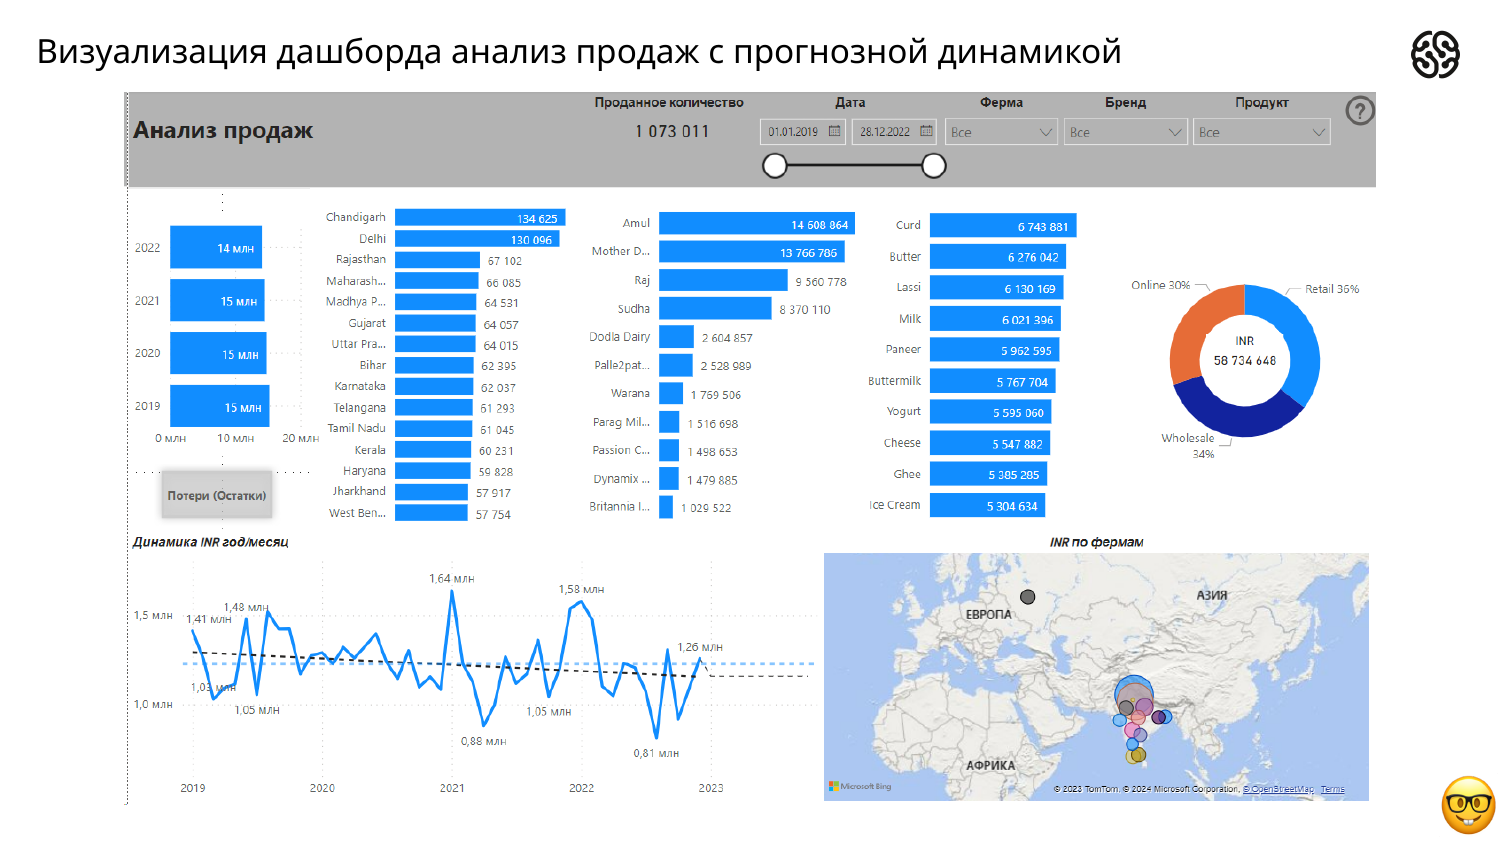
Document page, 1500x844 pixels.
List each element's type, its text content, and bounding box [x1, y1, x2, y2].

picture [1411, 30, 1460, 79]
picture [1438, 772, 1498, 838]
title Визуализация дашборда анализ продаж с прогнозной динамикой [36, 0, 1360, 71]
picture [123, 92, 1376, 806]
